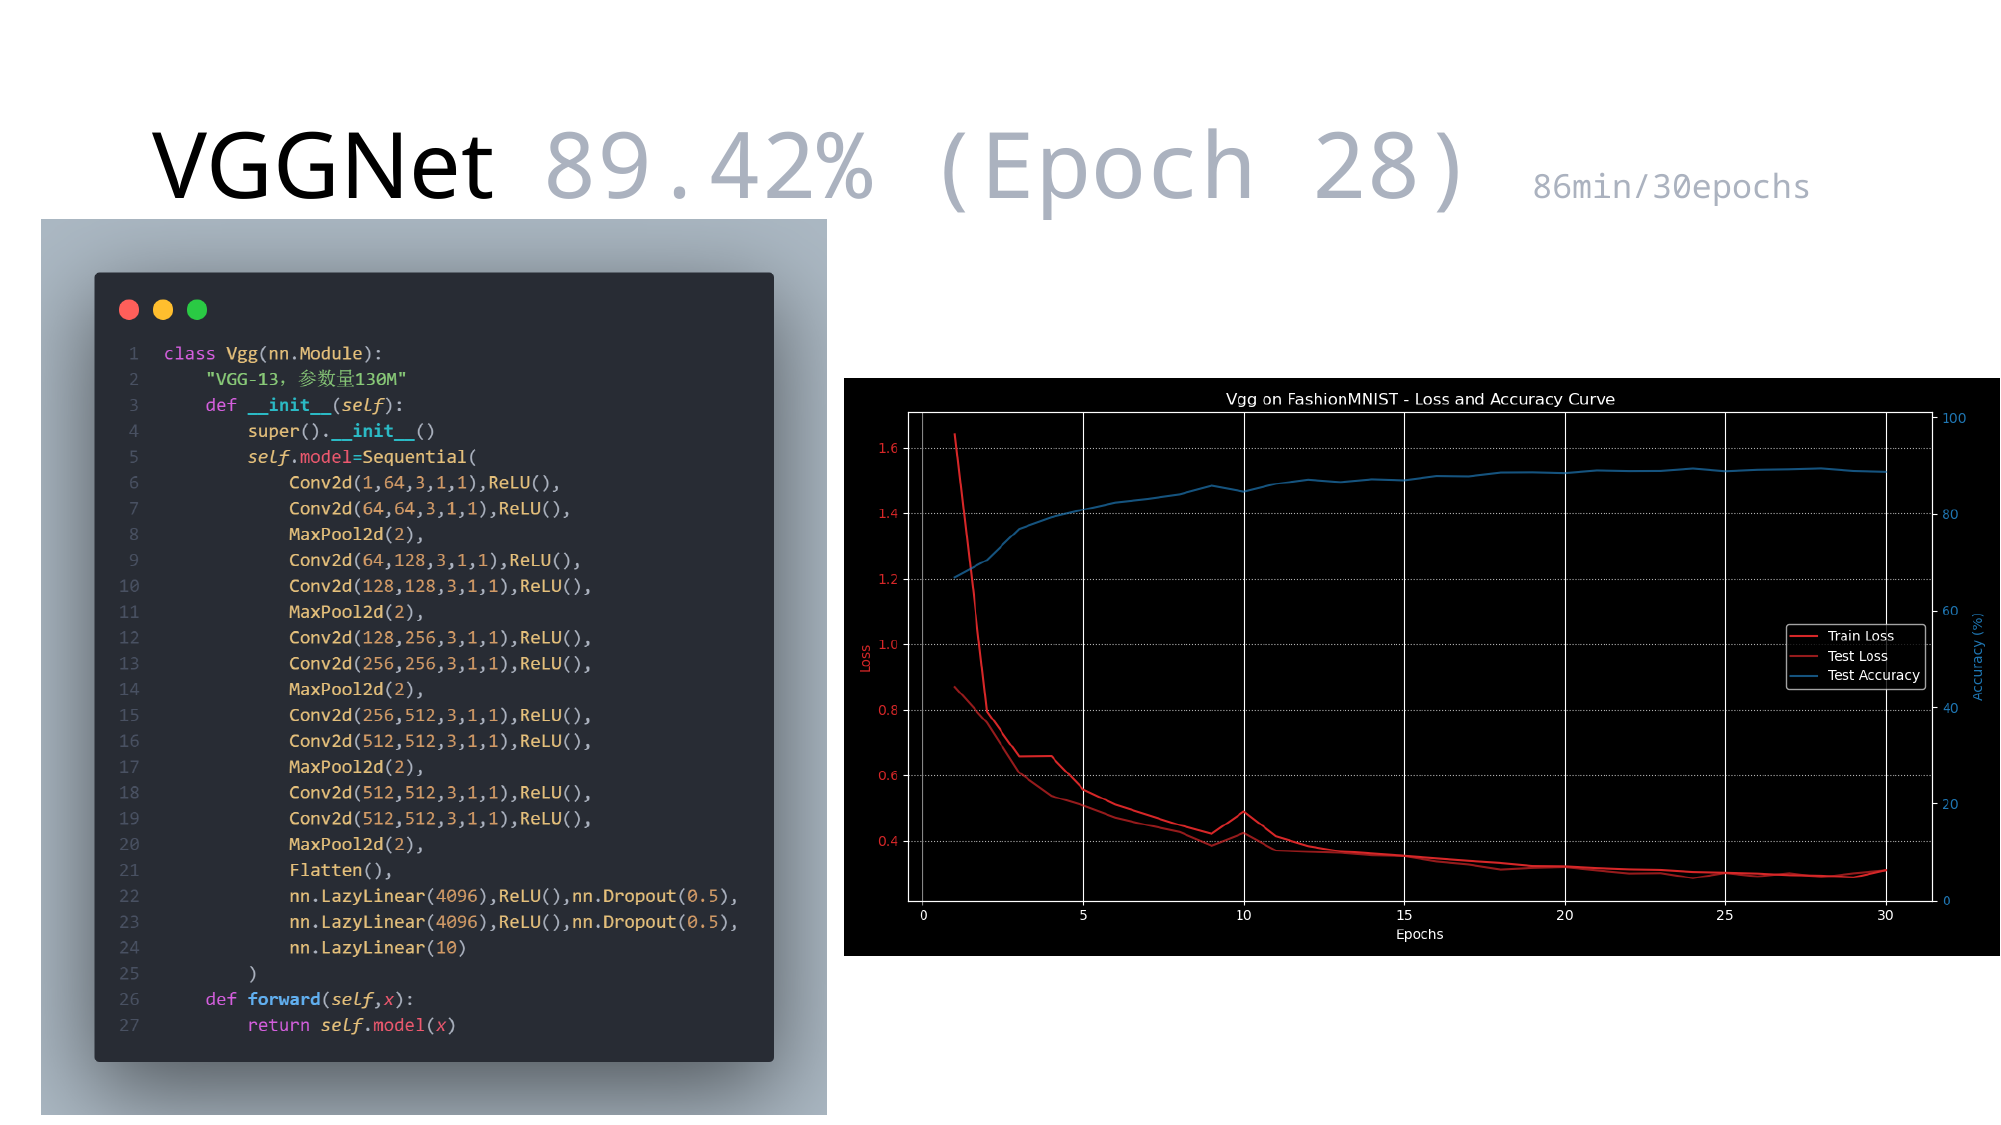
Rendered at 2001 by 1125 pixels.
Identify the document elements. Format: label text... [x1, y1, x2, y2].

title VGGNet 89.42% (Epoch 28) 86min/30epochs [137, 59, 1863, 278]
picture [844, 378, 2000, 956]
picture [41, 219, 827, 1115]
